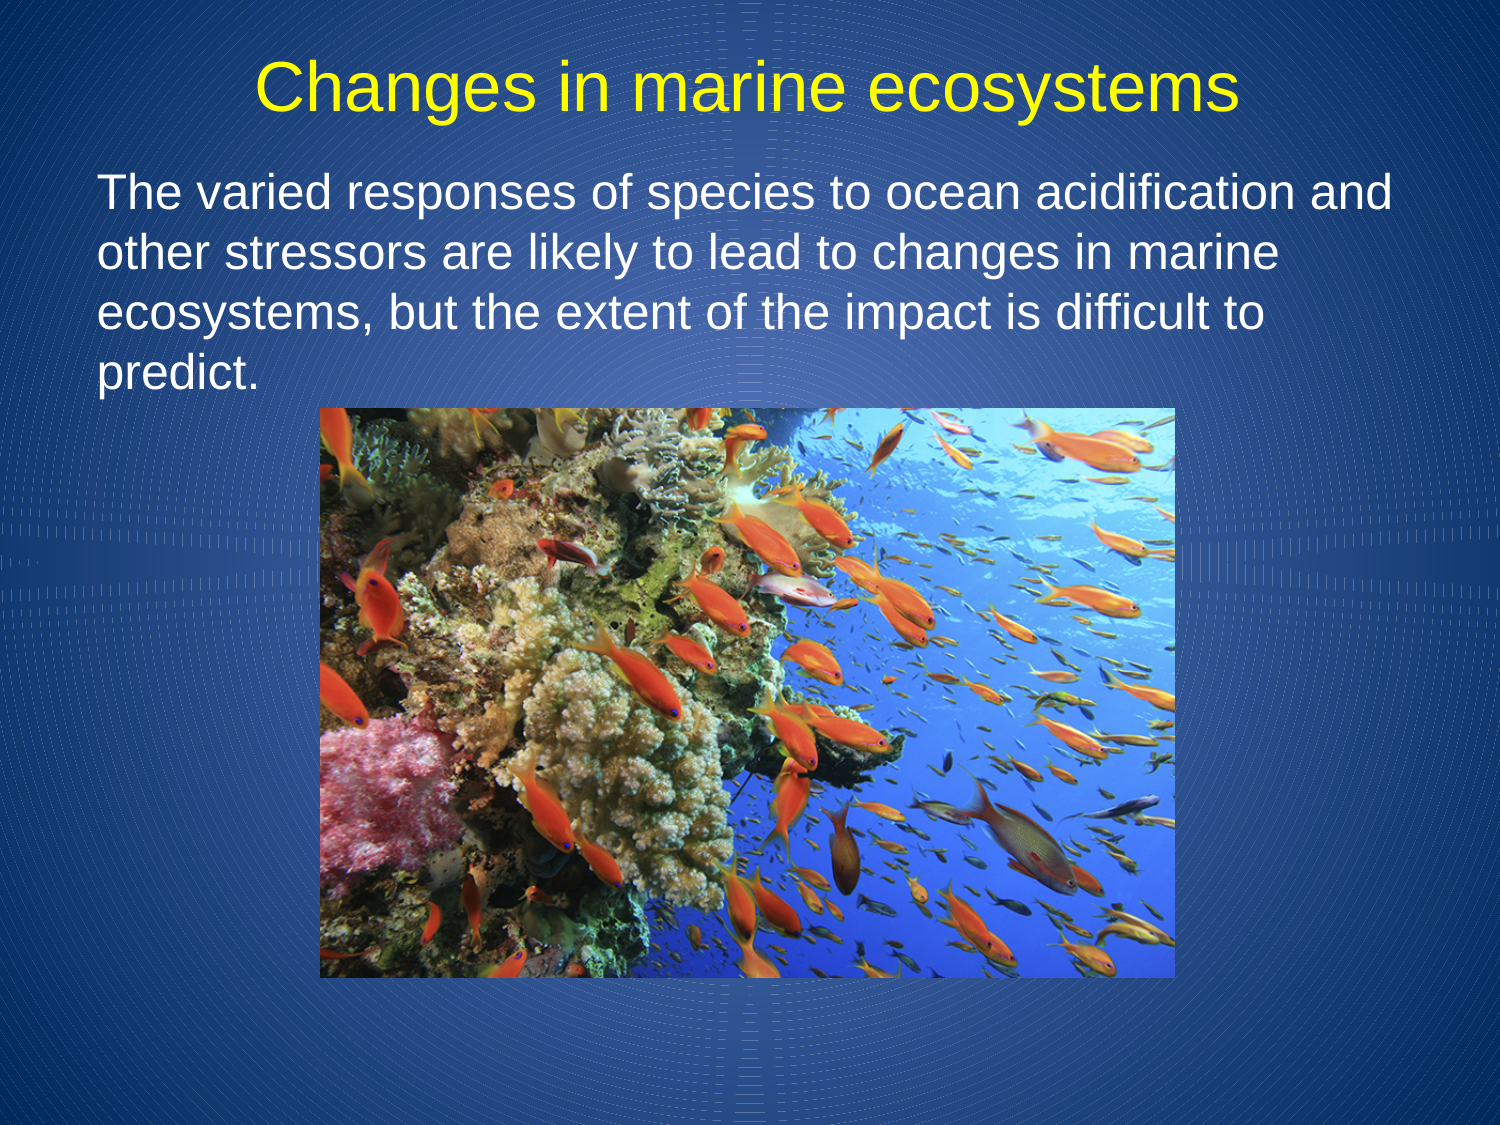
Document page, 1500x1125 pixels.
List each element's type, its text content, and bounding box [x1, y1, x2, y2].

title Changes in marine ecosystems [73, 39, 1424, 163]
text_box The varied responses of species to ocean acidification and other stressors are likely to lead to changes in marine ecosystems, but the extent of the impact is difficult to predict. [81, 152, 1430, 408]
picture [320, 408, 1175, 978]
